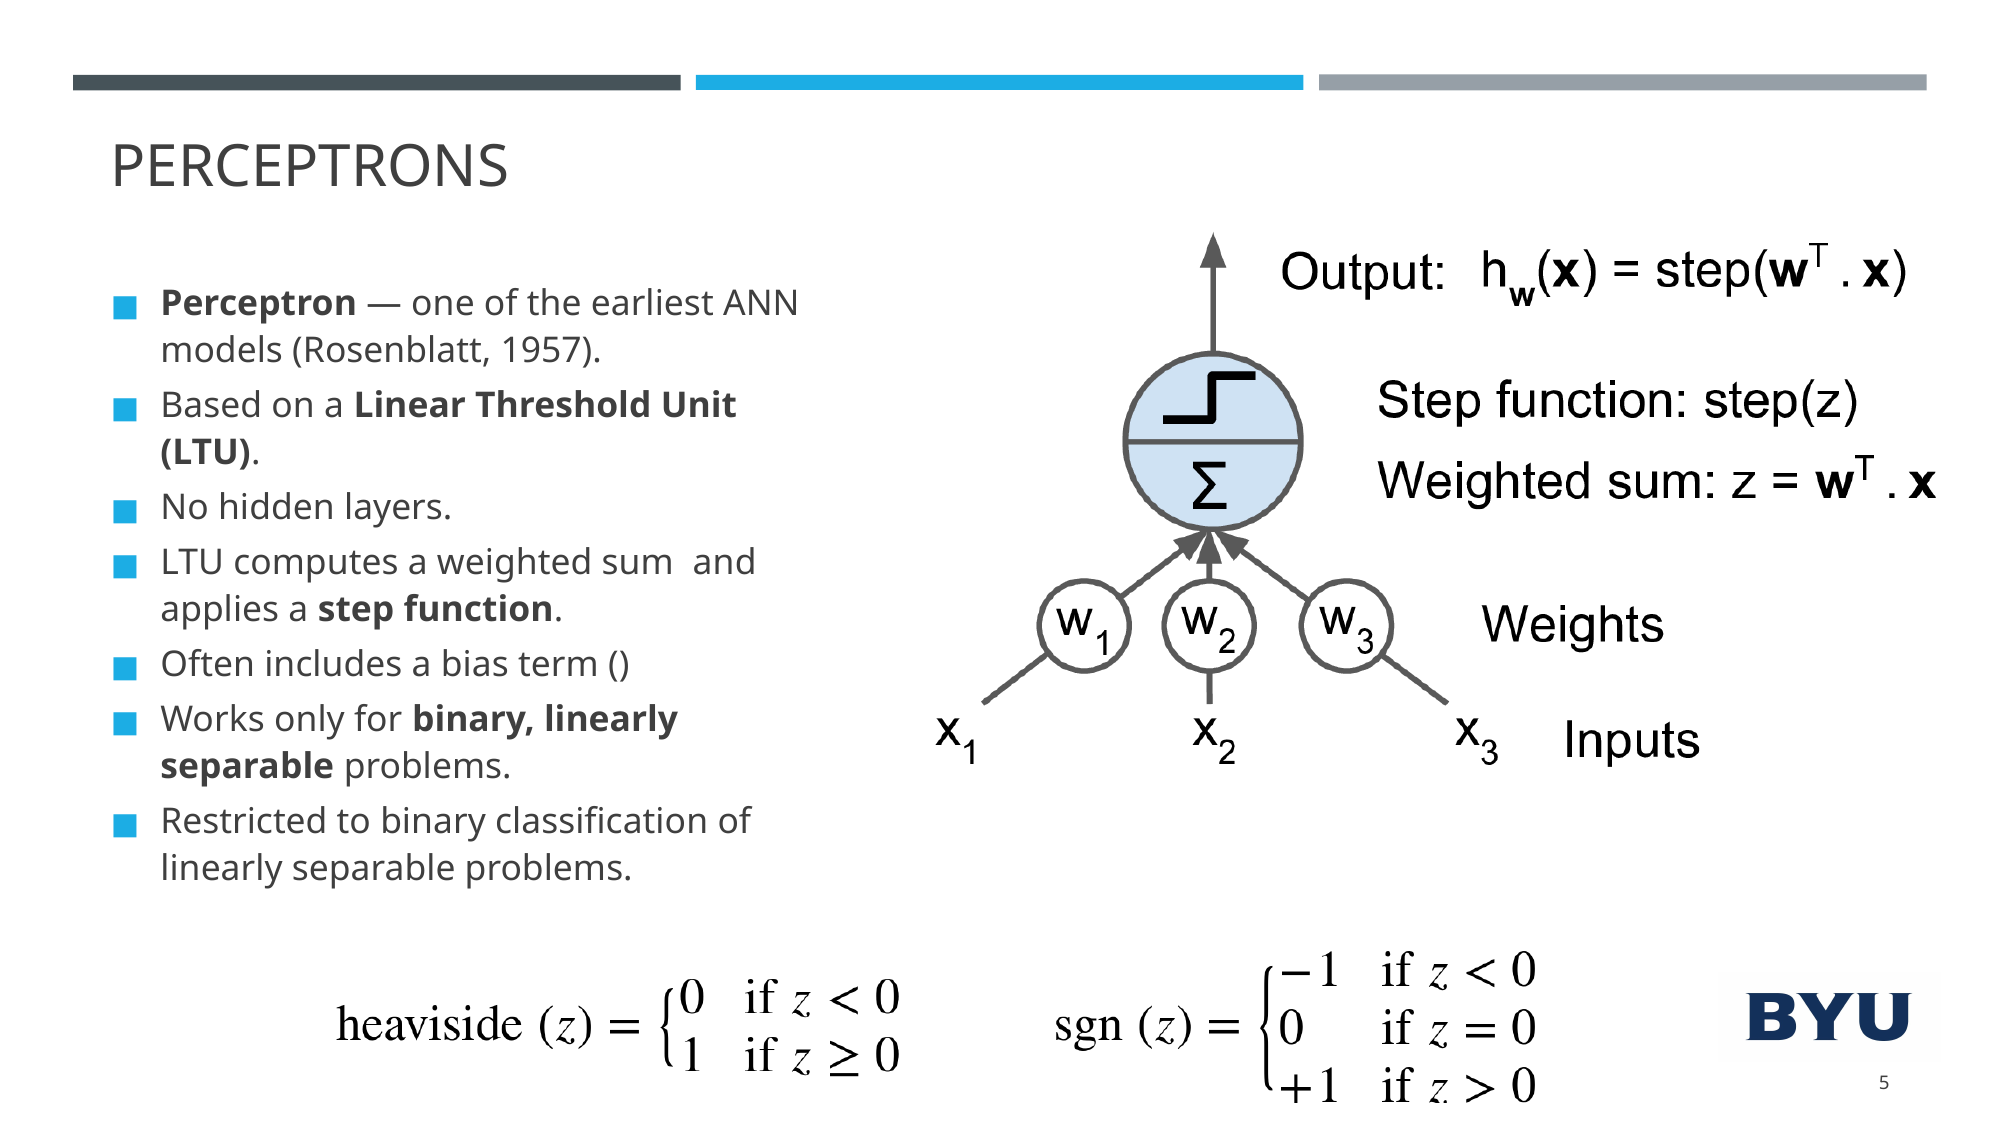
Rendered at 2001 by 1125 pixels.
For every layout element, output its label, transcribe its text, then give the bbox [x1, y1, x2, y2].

picture [1718, 972, 1941, 1062]
title PERCEPTRONS [95, 115, 578, 206]
picture [335, 951, 1535, 1104]
picture [934, 230, 1936, 767]
slide_number 5 [1732, 1053, 1905, 1114]
